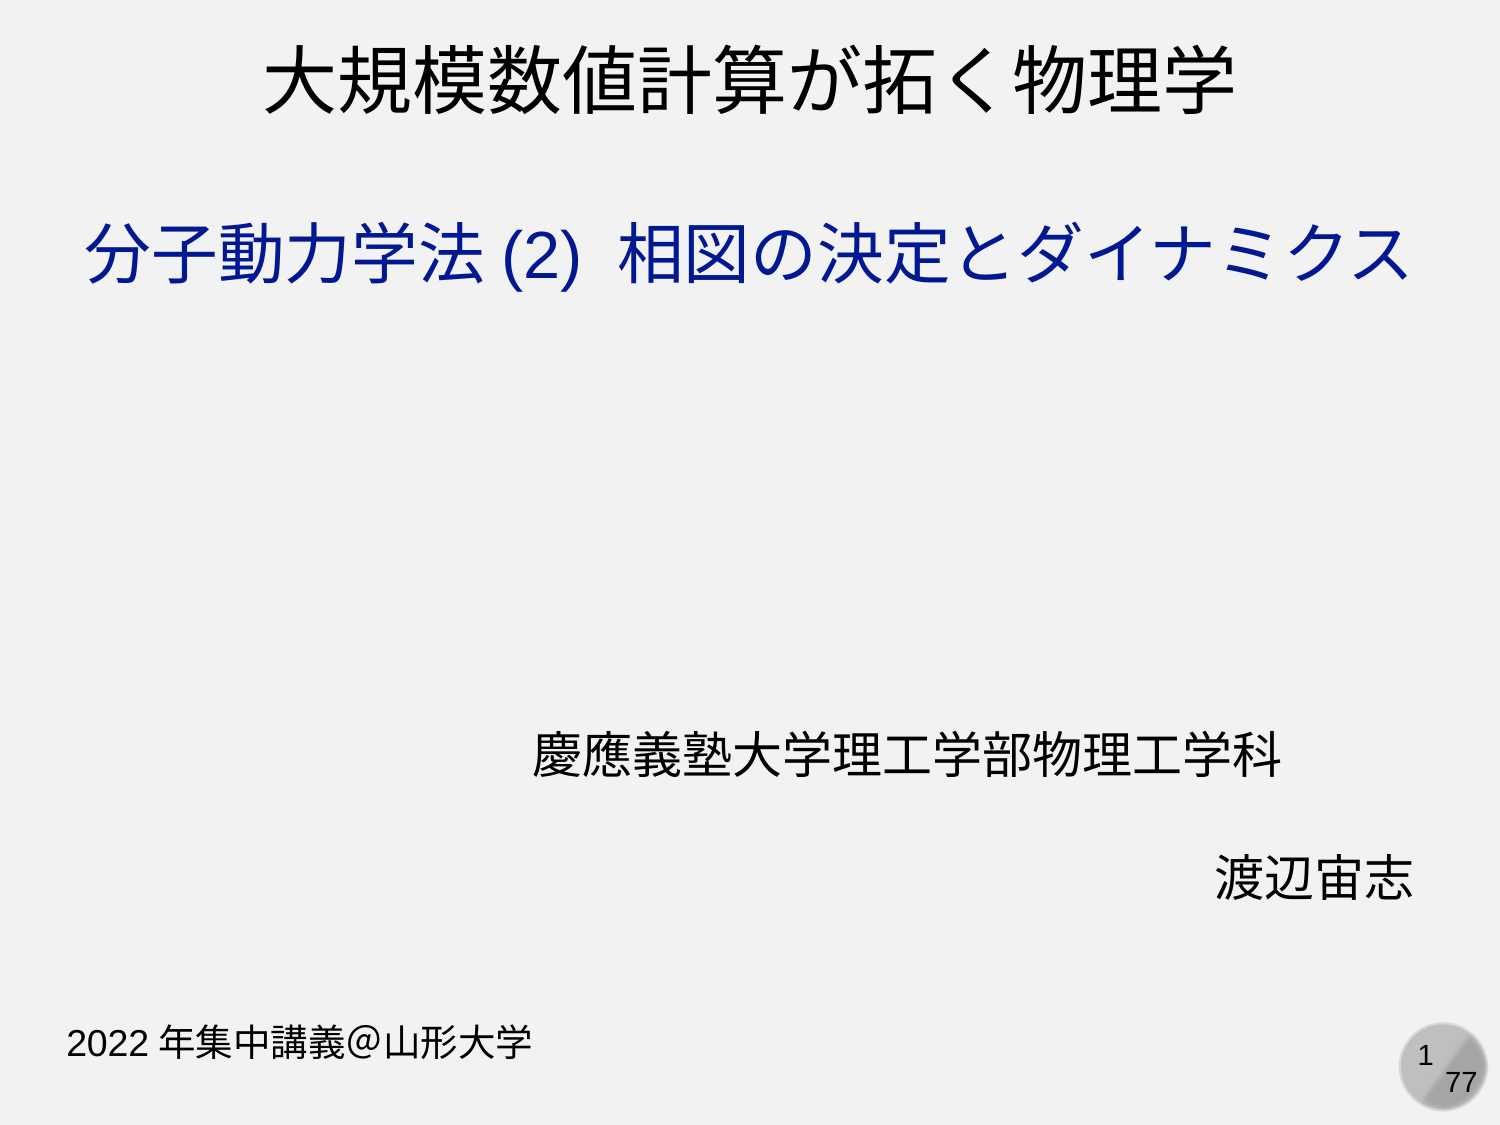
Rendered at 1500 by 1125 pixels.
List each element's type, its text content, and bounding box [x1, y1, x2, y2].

text_box 渡辺宙志 [1200, 839, 1430, 915]
text_box 大規模数値計算が拓く物理学 [0, 26, 1500, 132]
text_box 2022年集中講義＠山形大学 [51, 1011, 548, 1072]
text_box 分子動力学法(2) 相図の決定とダイナミクス [0, 204, 1500, 300]
text_box 慶應義塾大学理工学部物理工学科 [517, 715, 1298, 791]
